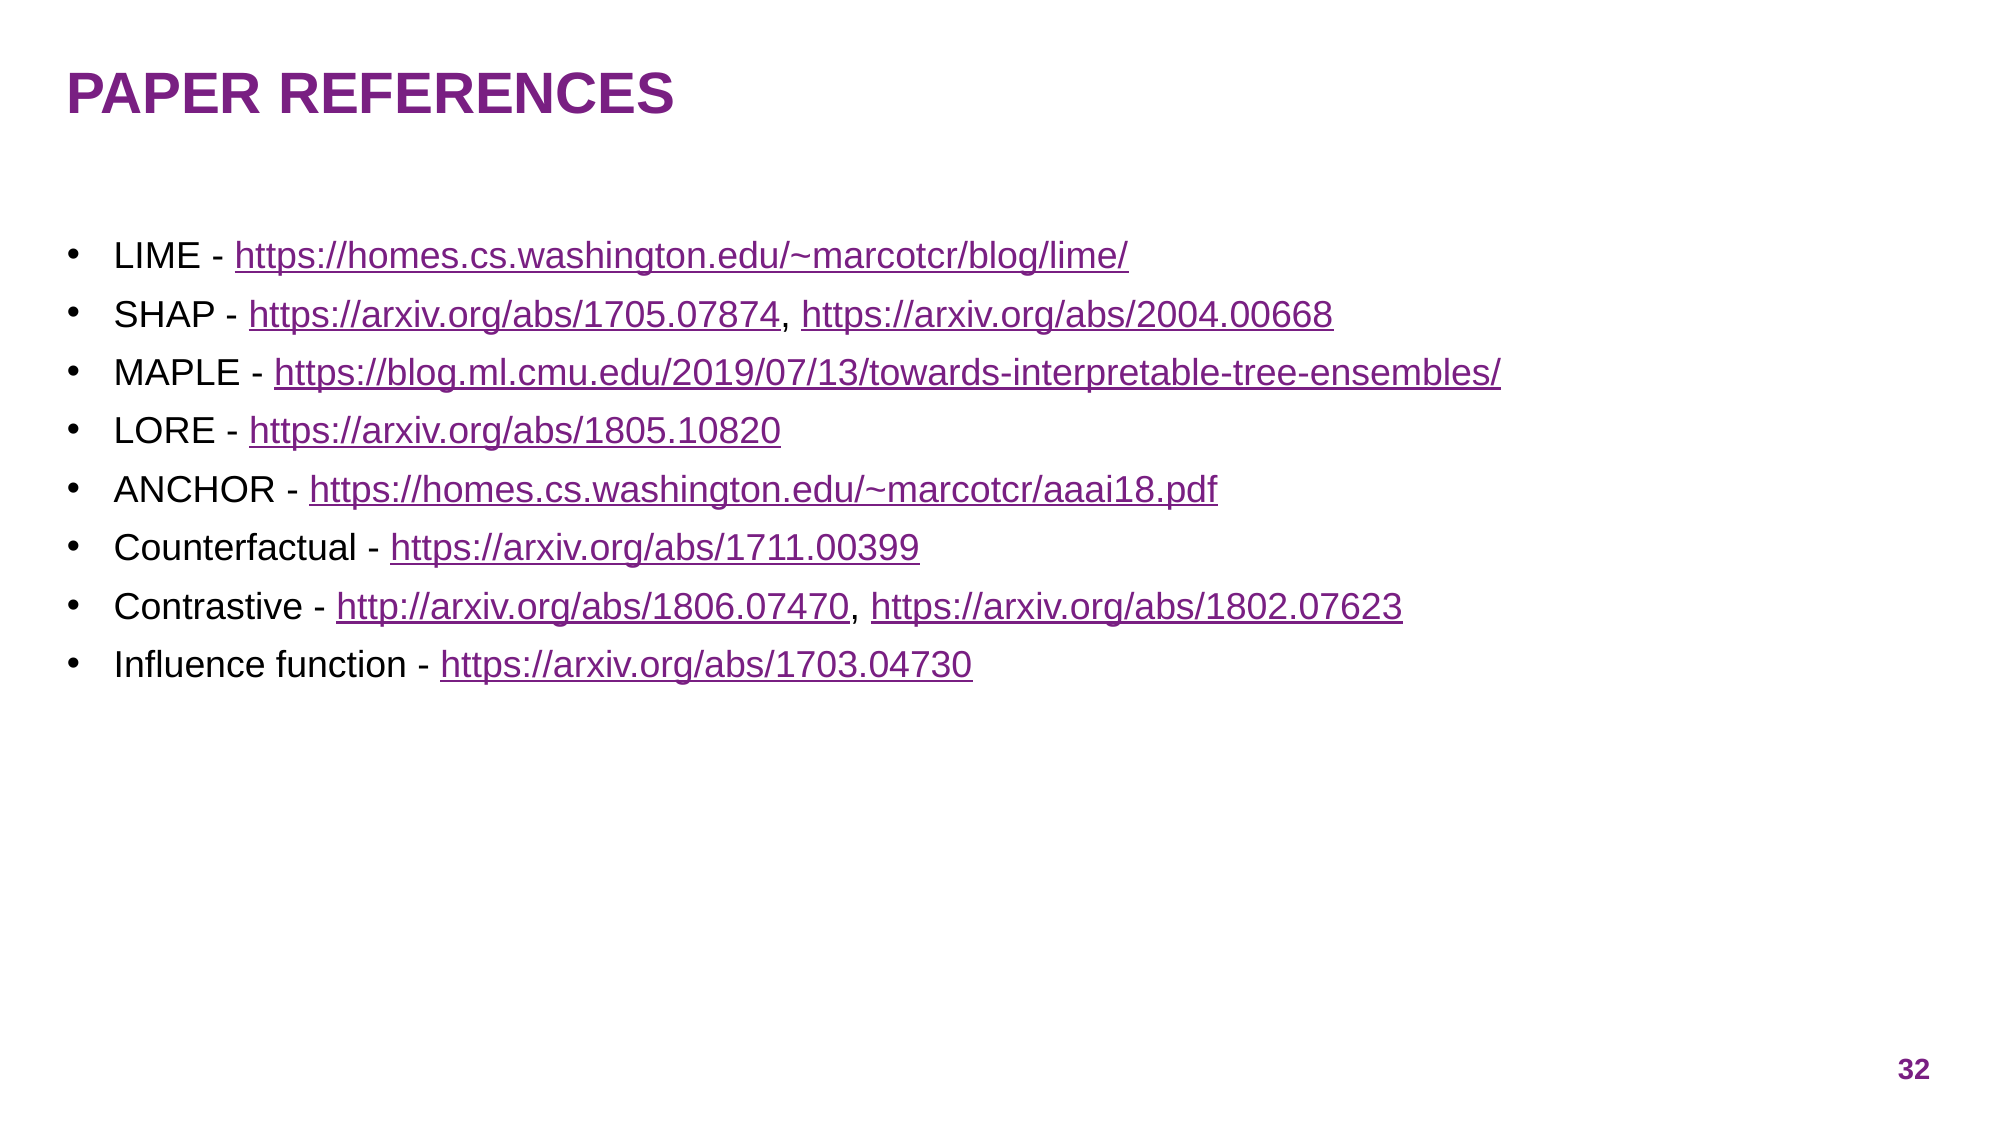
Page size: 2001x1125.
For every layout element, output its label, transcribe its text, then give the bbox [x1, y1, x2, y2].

list LIME - https://homes.cs.washington.edu/~marcotcr/blog/lime/ SHAP - https://arxiv.org/abs/1705.07874, https://arxiv.org/abs/2004.00668 MAPLE - https://blog.ml.cmu.edu/2019/07/13/towards-interpretable-tree-ensembles/ LORE - https://arxiv.org/abs/1805.10820 ANCHOR - https://homes.cs.washington.edu/~marcotcr/aaai18.pdf Counterfactual - https://arxiv.org/abs/1711.00399 Contrastive - http://arxiv.org/abs/1806.07470, https://arxiv.org/abs/1802.07623 Influence function - https://arxiv.org/abs/1703.04730 [66, 217, 1929, 1025]
title paper references [66, 43, 1929, 126]
slide_number 32 [1897, 1053, 1953, 1086]
